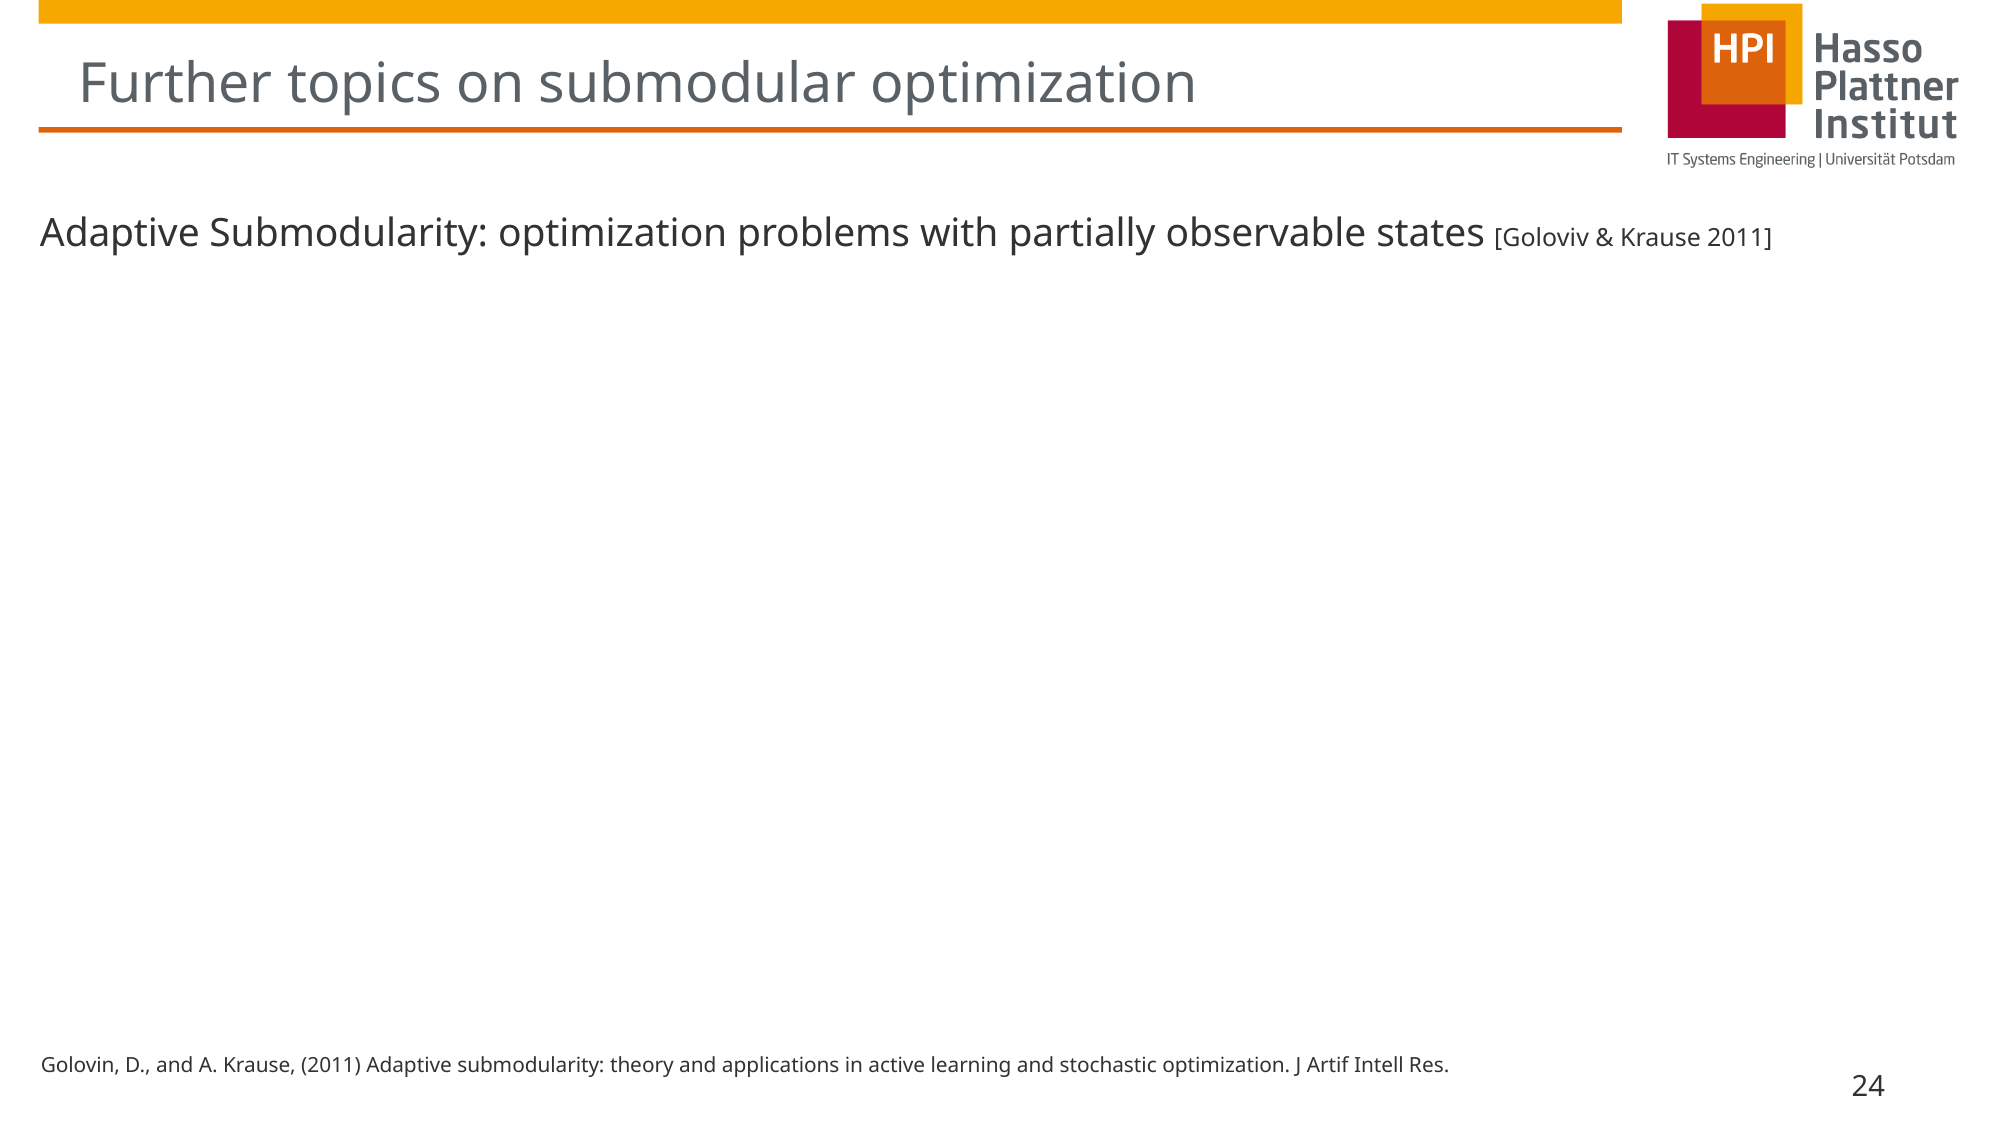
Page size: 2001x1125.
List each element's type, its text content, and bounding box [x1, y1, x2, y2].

picture [1664, 0, 1965, 170]
slide_number 24 [1834, 1064, 1961, 1107]
text_box Golovin, D., and A. Krause, (2011) Adaptive submodularity: theory and applications in active learning and stochastic optimization. J Artif Intell Res. [25, 1043, 1855, 1084]
title Further topics on submodular optimization [78, 23, 1583, 115]
list Adaptive Submodularity: optimization problems with partially observable states [Goloviv & Krause 2011] [39, 199, 1961, 324]
